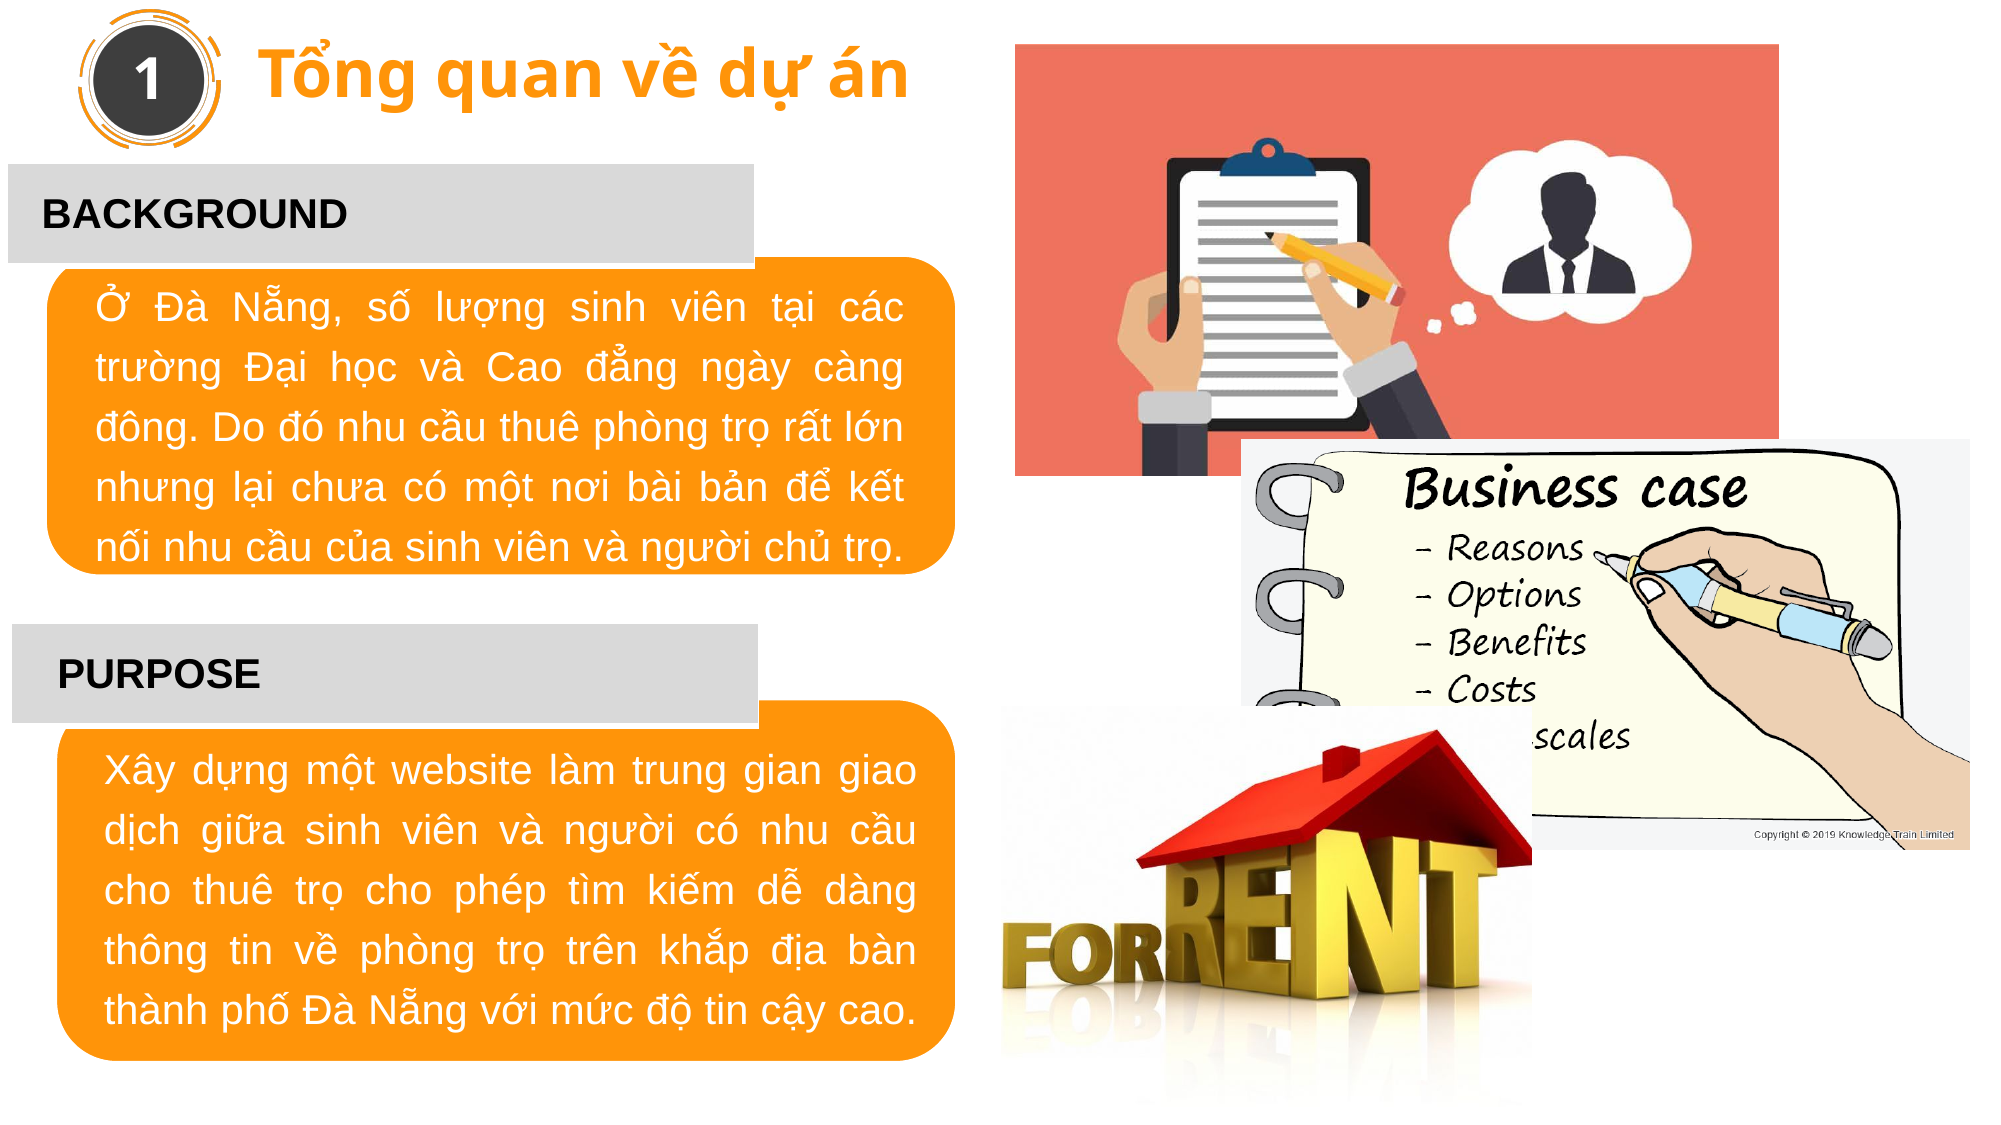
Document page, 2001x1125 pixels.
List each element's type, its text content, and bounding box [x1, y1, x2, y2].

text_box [30, 216, 957, 601]
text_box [56, 699, 957, 1062]
table_header BACKGROUND [8, 164, 754, 263]
table_header PURPOSE [12, 624, 758, 723]
picture [1001, 44, 1970, 1112]
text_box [78, 9, 1327, 149]
